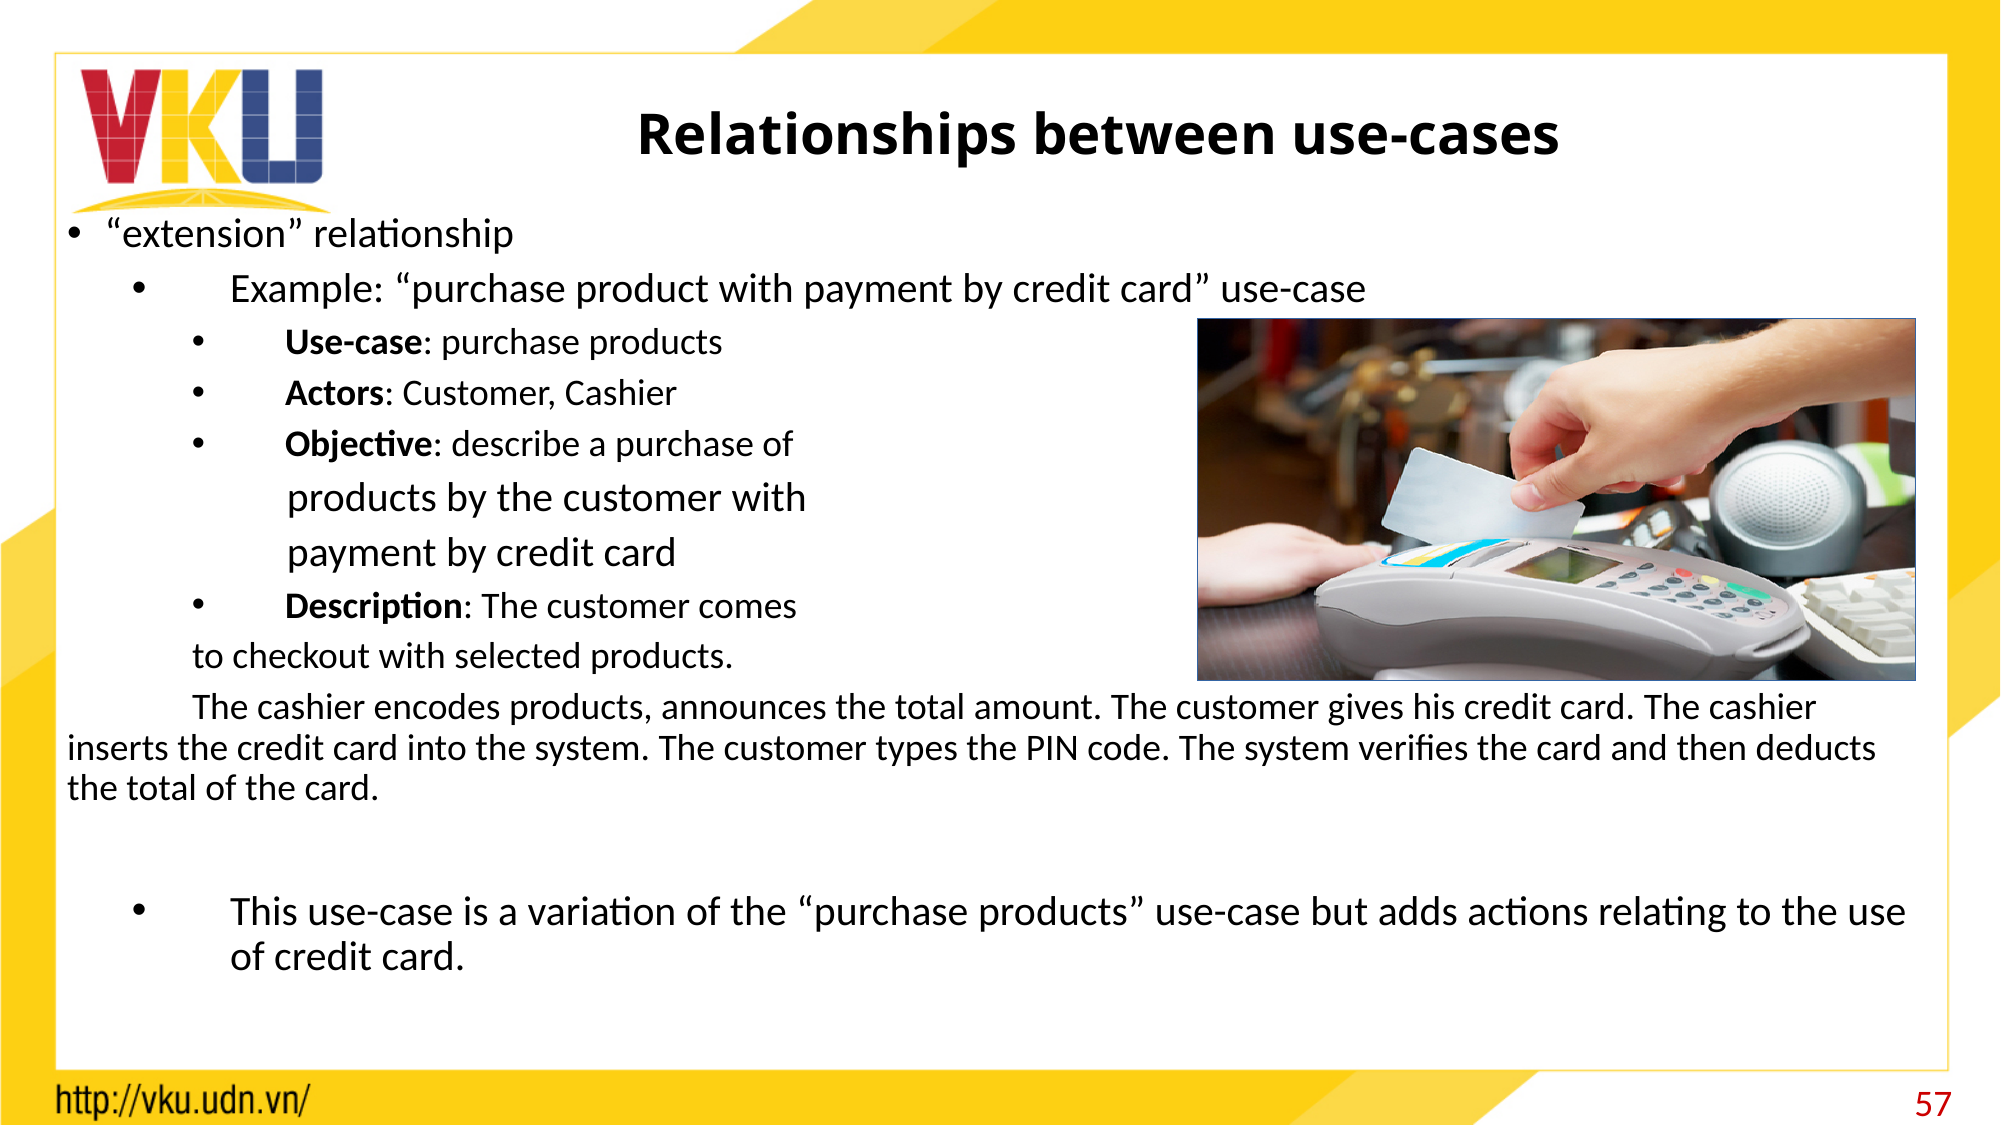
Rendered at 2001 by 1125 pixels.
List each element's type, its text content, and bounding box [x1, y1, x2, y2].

picture [0, 0, 2001, 1125]
picture [1197, 319, 1916, 681]
list “extension” relationship Example: “purchase product with payment by credit card” use-case Use-case: purchase products Actors: Customer, Cashier Objective: describe a purchase of products by the customer with payment by credit card Description: The customer comes to checkout with selected products. The cashier encodes products, announces the total amount. The customer gives his credit card. The cashier inserts the credit card into the system. The customer types the PIN code. The system verifies the card and then deducts the total of the card. This use-case is a variation of the “purchase products” use-case but adds actions relating to the use of credit card. [52, 204, 1936, 1125]
title Relationships between use-cases [335, 59, 1863, 204]
slide_number 57 [1936, 1074, 1968, 1125]
